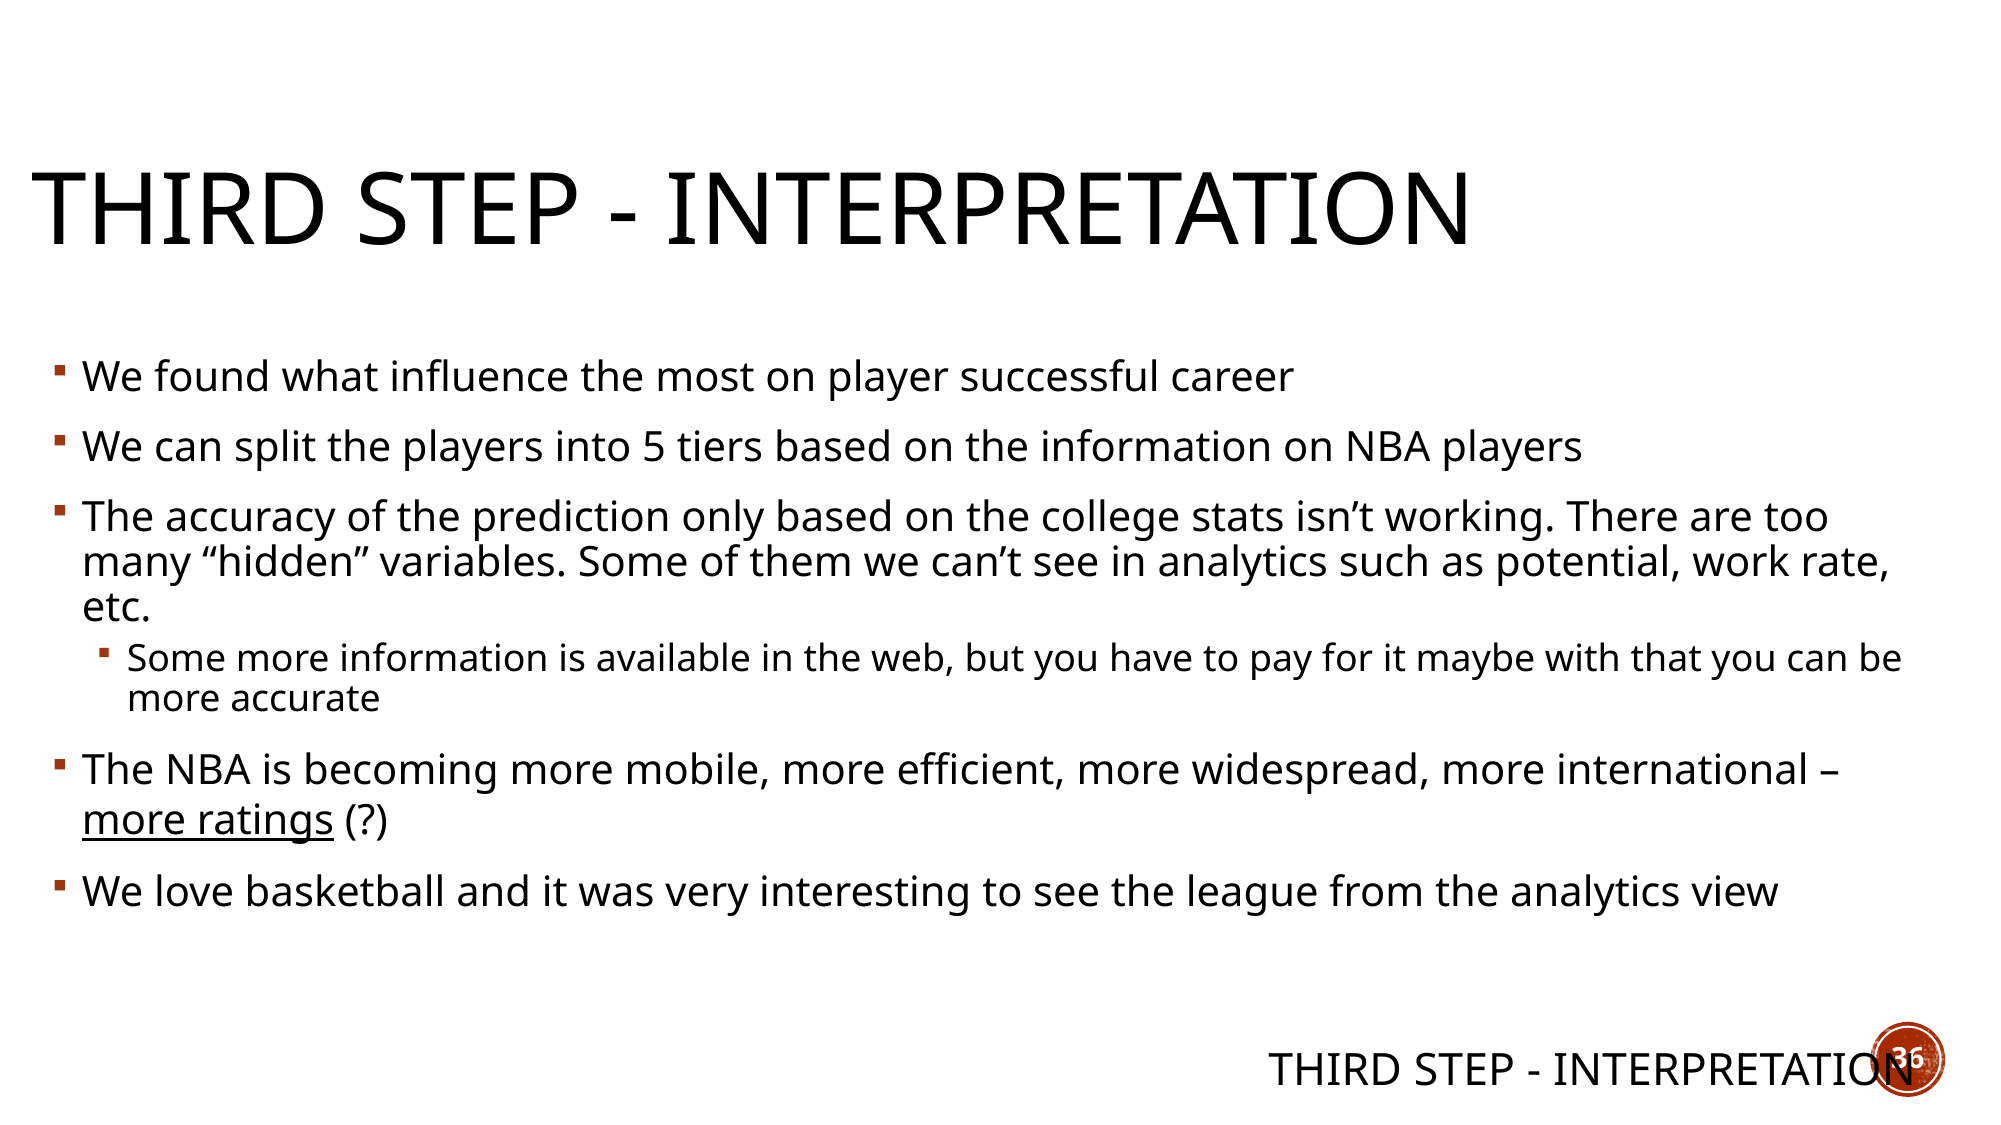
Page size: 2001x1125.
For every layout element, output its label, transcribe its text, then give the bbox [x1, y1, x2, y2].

list We found what influence the most on player successful career We can split the players into 5 tiers based on the information on NBA players The accuracy of the prediction only based on the college stats isn’t working. There are too many “hidden” variables. Some of them we can’t see in analytics such as potential, work rate, etc. Some more information is available in the web, but you have to pay for it maybe with that you can be more accurate The NBA is becoming more mobile, more efficient, more widespread, more international – more ratings (?) We love basketball and it was very interesting to see the league from the analytics view [36, 348, 1933, 1013]
text_box third step - Interpretation [1253, 1016, 1933, 1125]
title third step - Interpretation [16, 80, 1667, 345]
slide_number 36 [1933, 1028, 1961, 1089]
